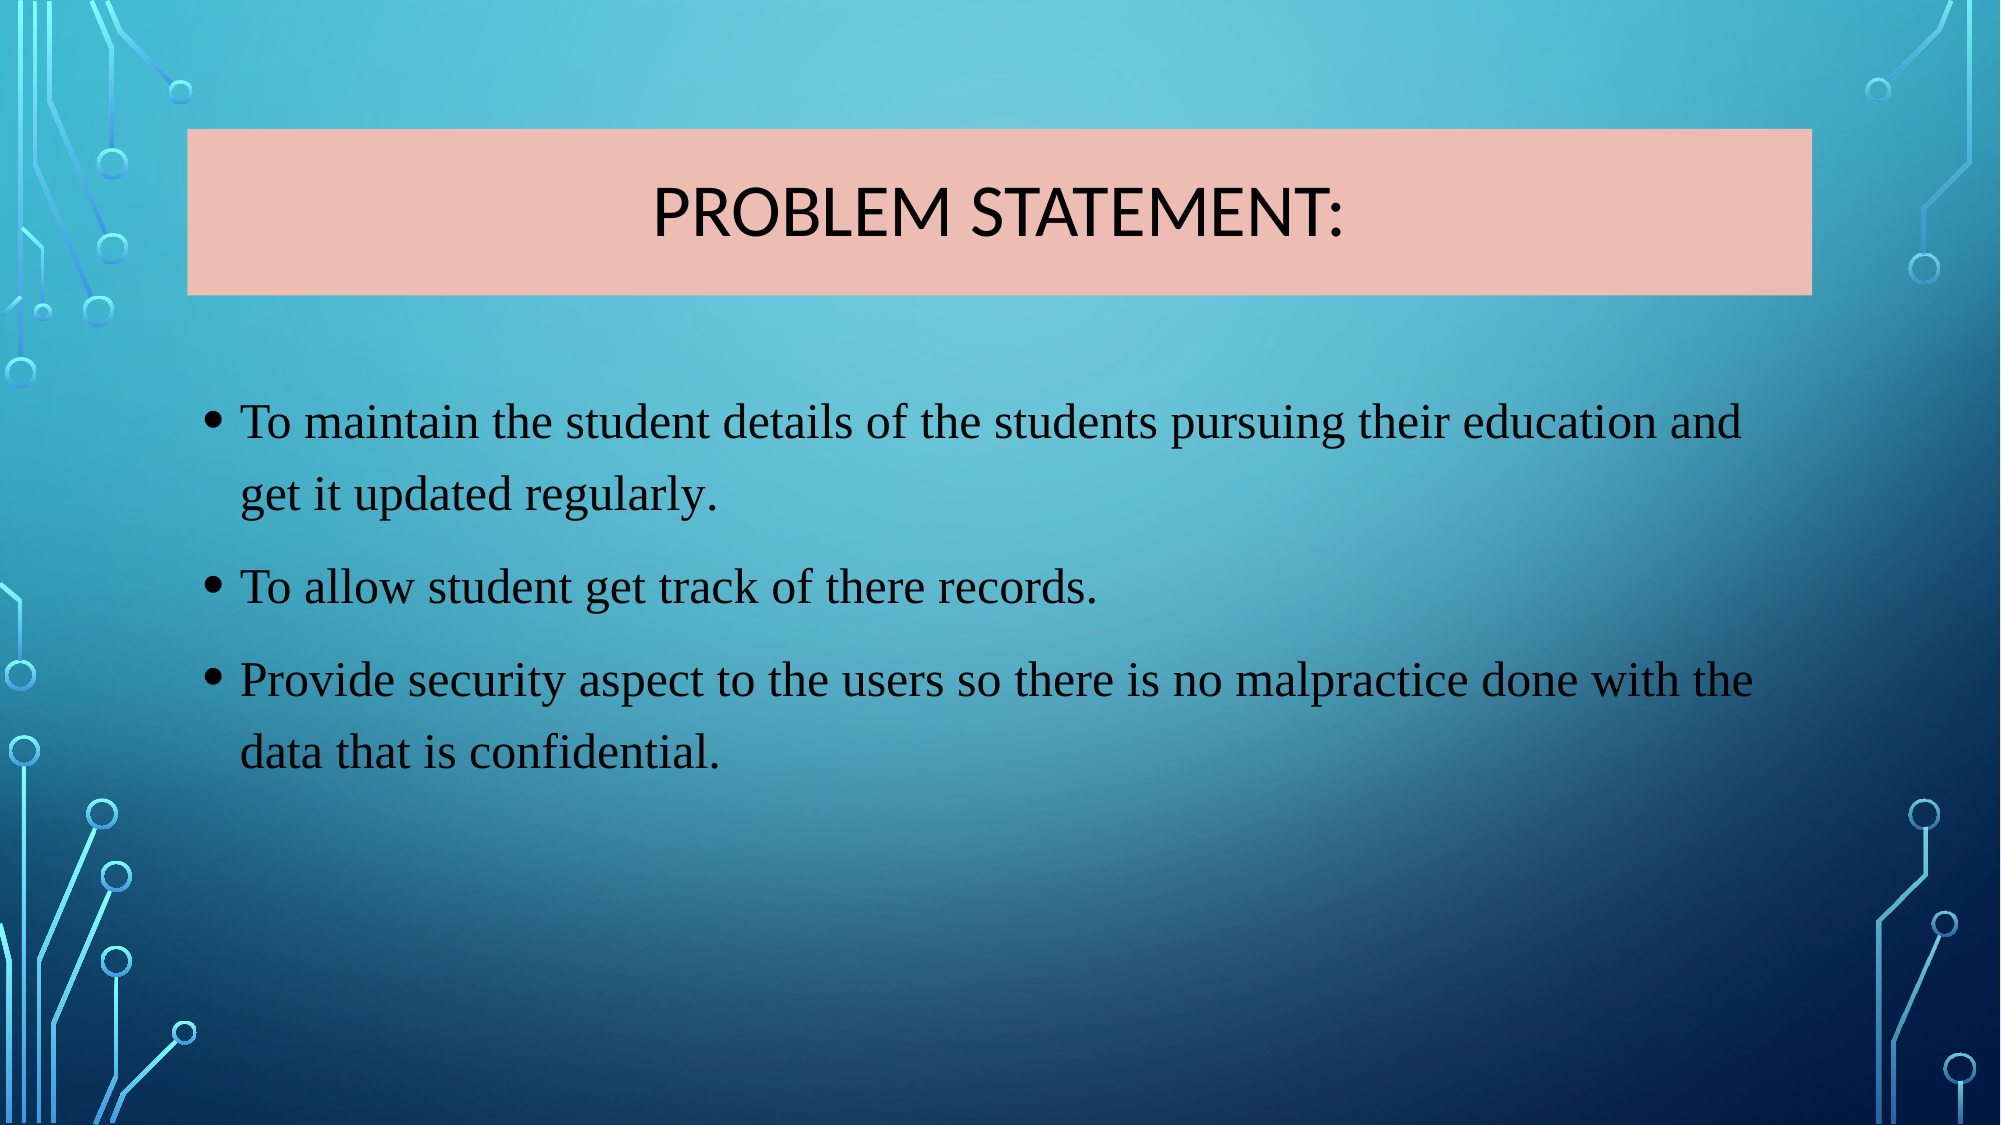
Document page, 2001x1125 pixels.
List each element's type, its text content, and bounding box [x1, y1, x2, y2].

title PROBLEM STATEMENT: [187, 128, 1813, 296]
list To maintain the student details of the students pursuing their education and get it updated regularly. To allow student get track of there records. Provide security aspect to the users so there is no malpractice done with the data that is confidential. [187, 369, 1813, 950]
